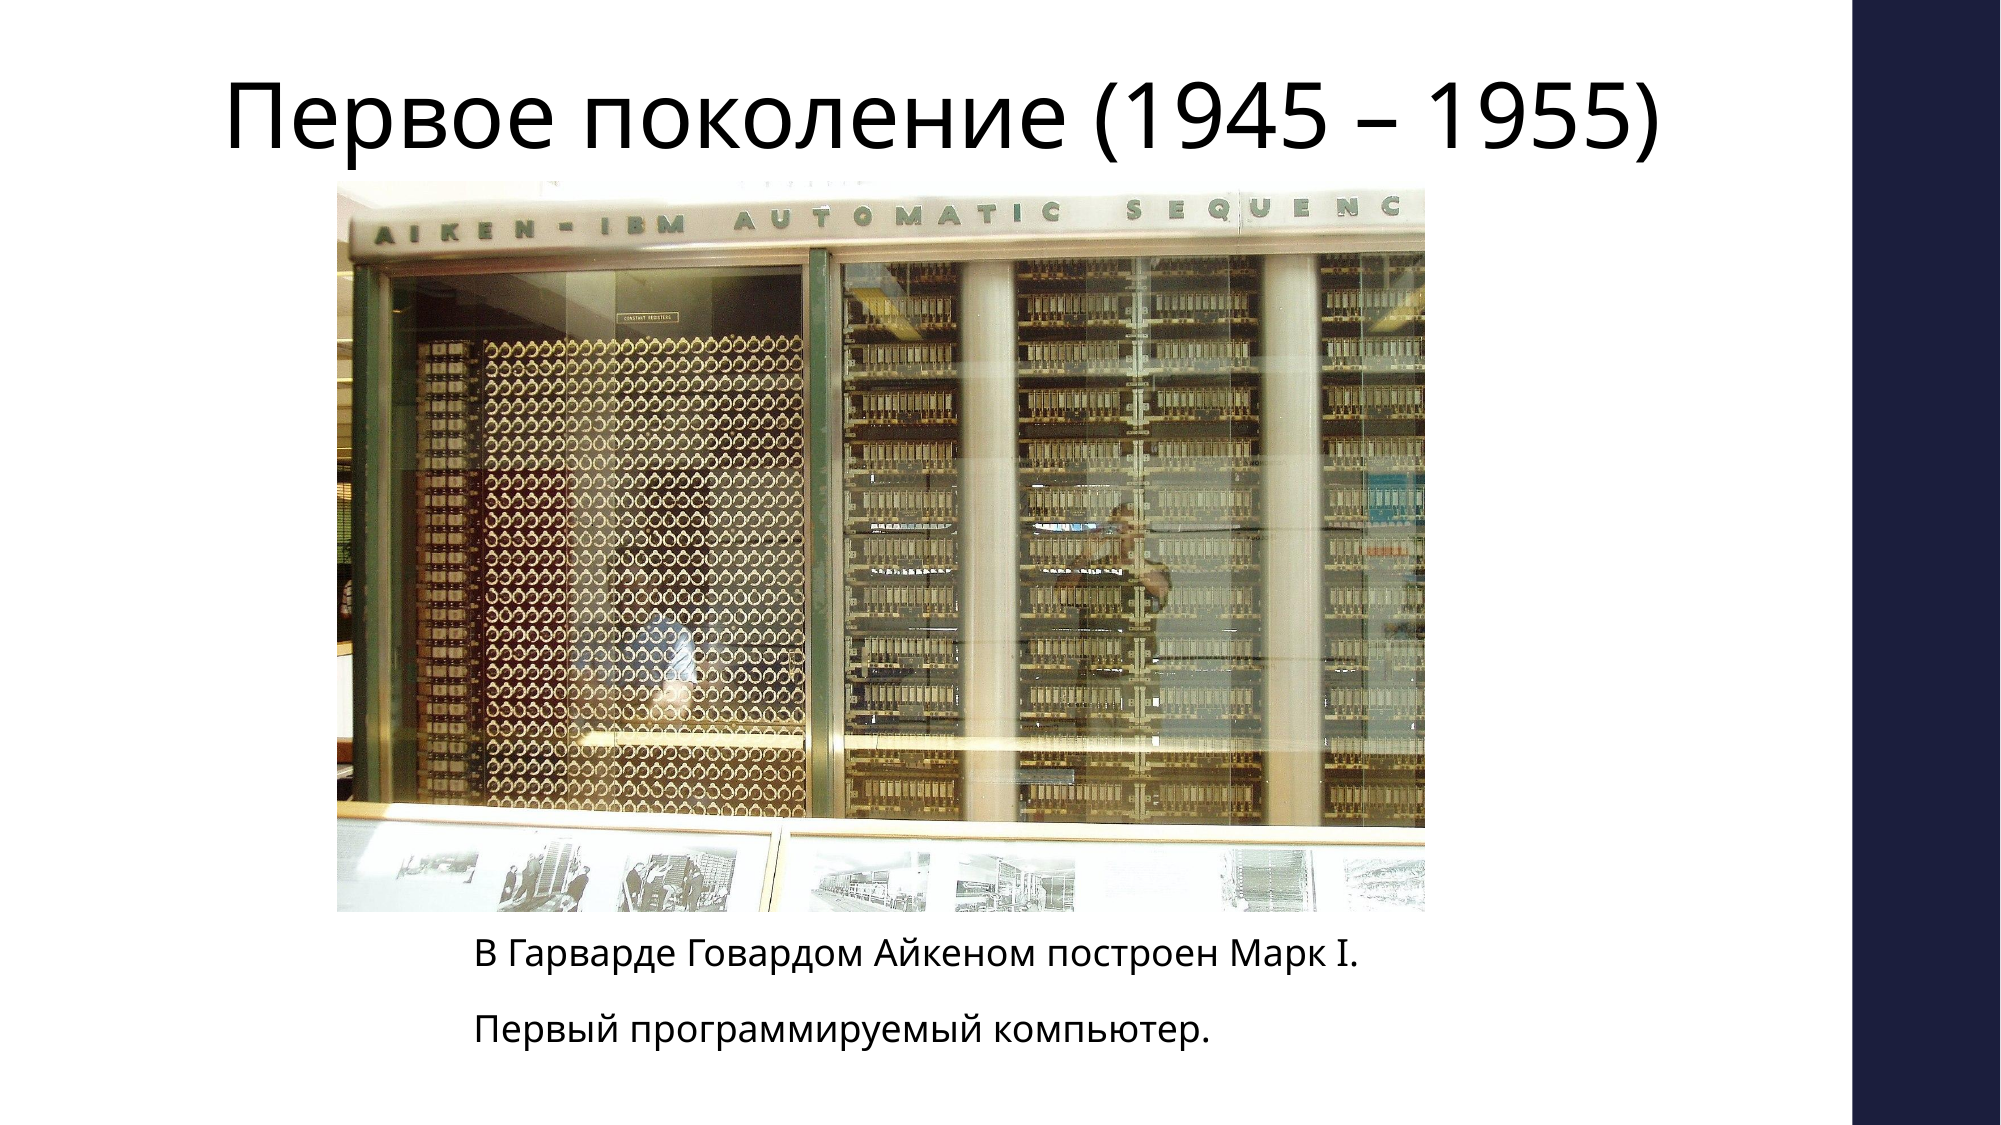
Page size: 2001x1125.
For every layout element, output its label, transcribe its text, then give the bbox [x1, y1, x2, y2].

title Первое поколение (1945 – 1955) [206, 60, 1797, 176]
picture [337, 181, 1426, 912]
list В Гарварде Говардом Айкеном построен Марк I. Первый программируемый компьютер. [458, 924, 1400, 1091]
